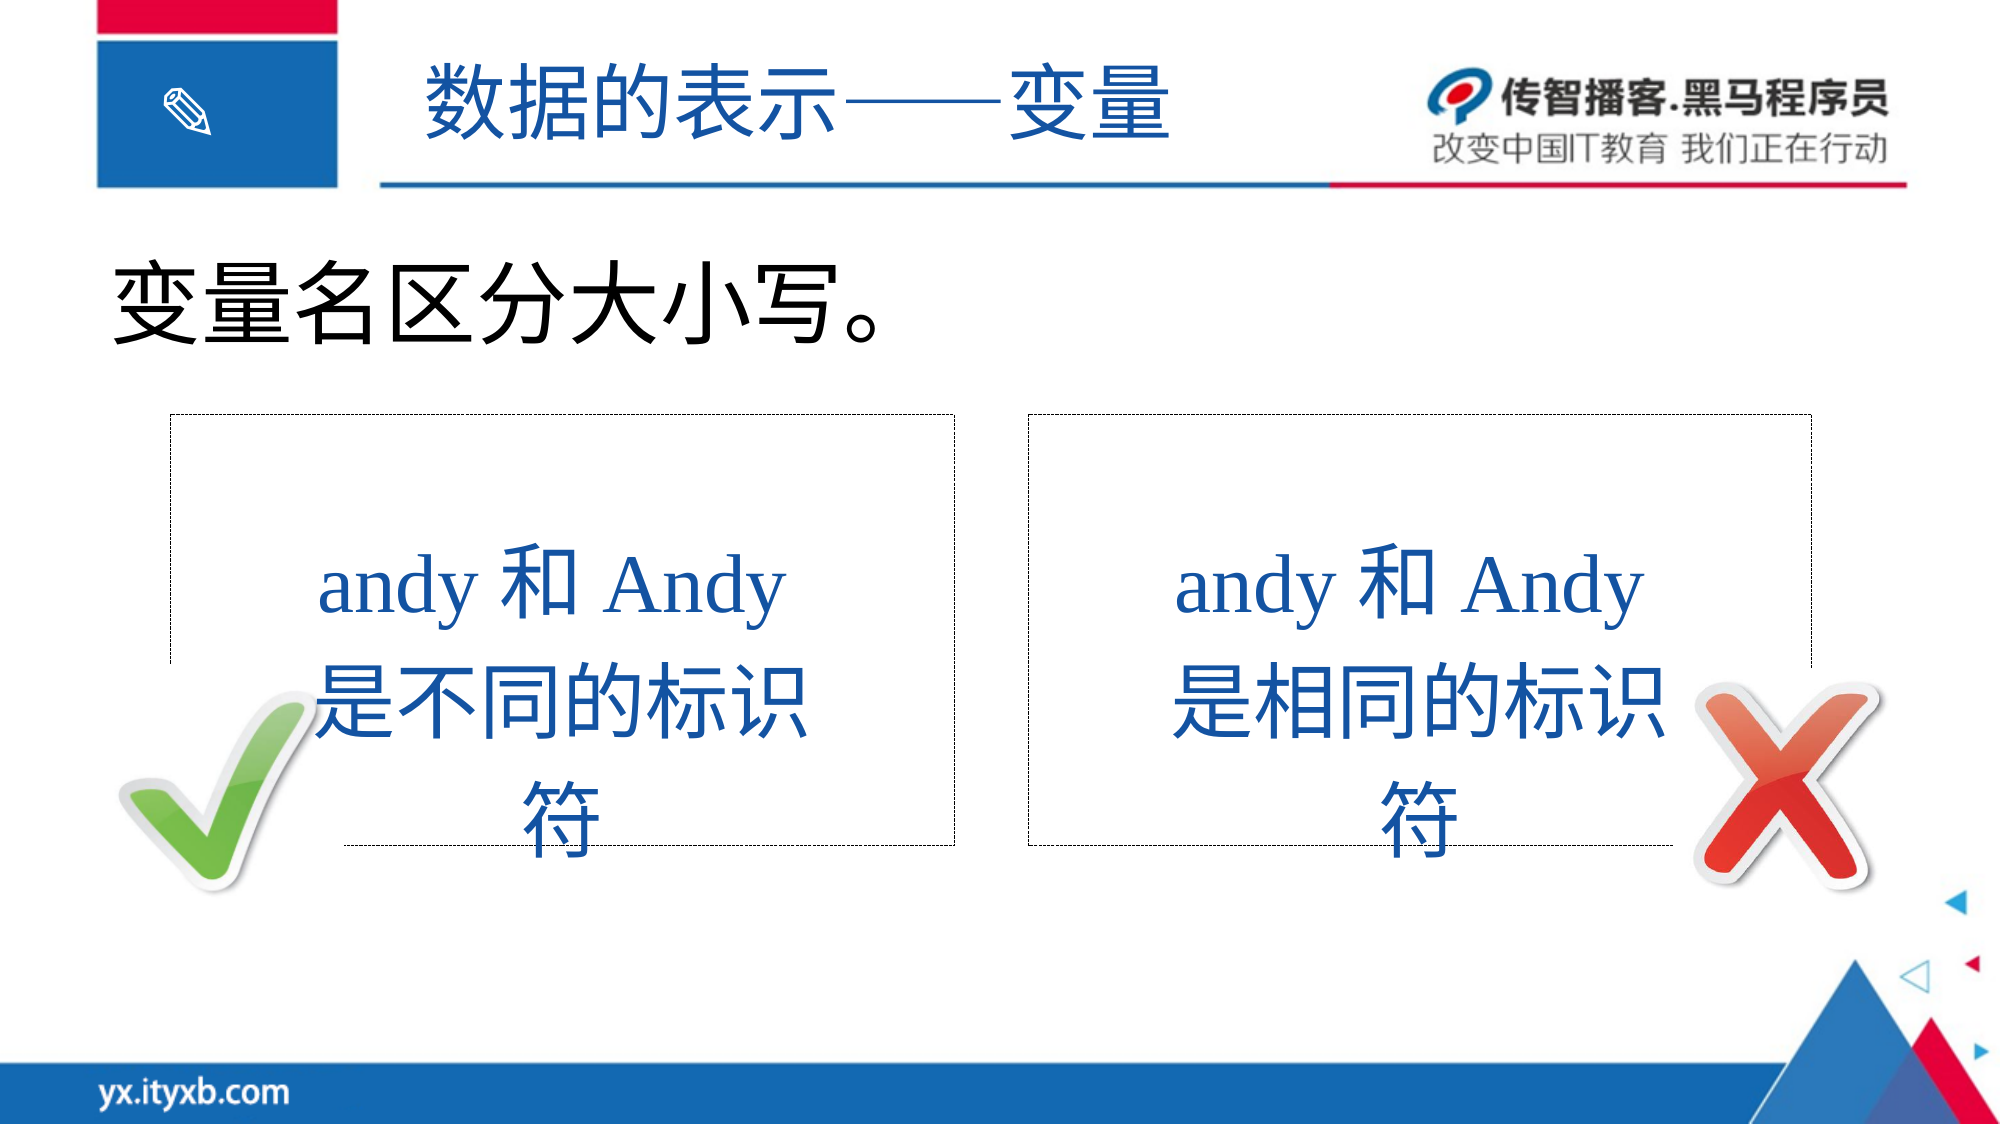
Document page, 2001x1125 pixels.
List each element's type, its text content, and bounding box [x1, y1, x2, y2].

text_box andy和Andy是相同的标识符 [1128, 501, 1712, 876]
text_box 变量名区分大小写。 [94, 216, 1963, 364]
text_box [170, 414, 955, 846]
text_box andy和Andy是不同的标识符 [271, 501, 854, 876]
text_box [1028, 414, 1812, 846]
picture [0, 0, 2000, 1124]
text_box 数据的表示——变量 [409, 43, 1292, 158]
